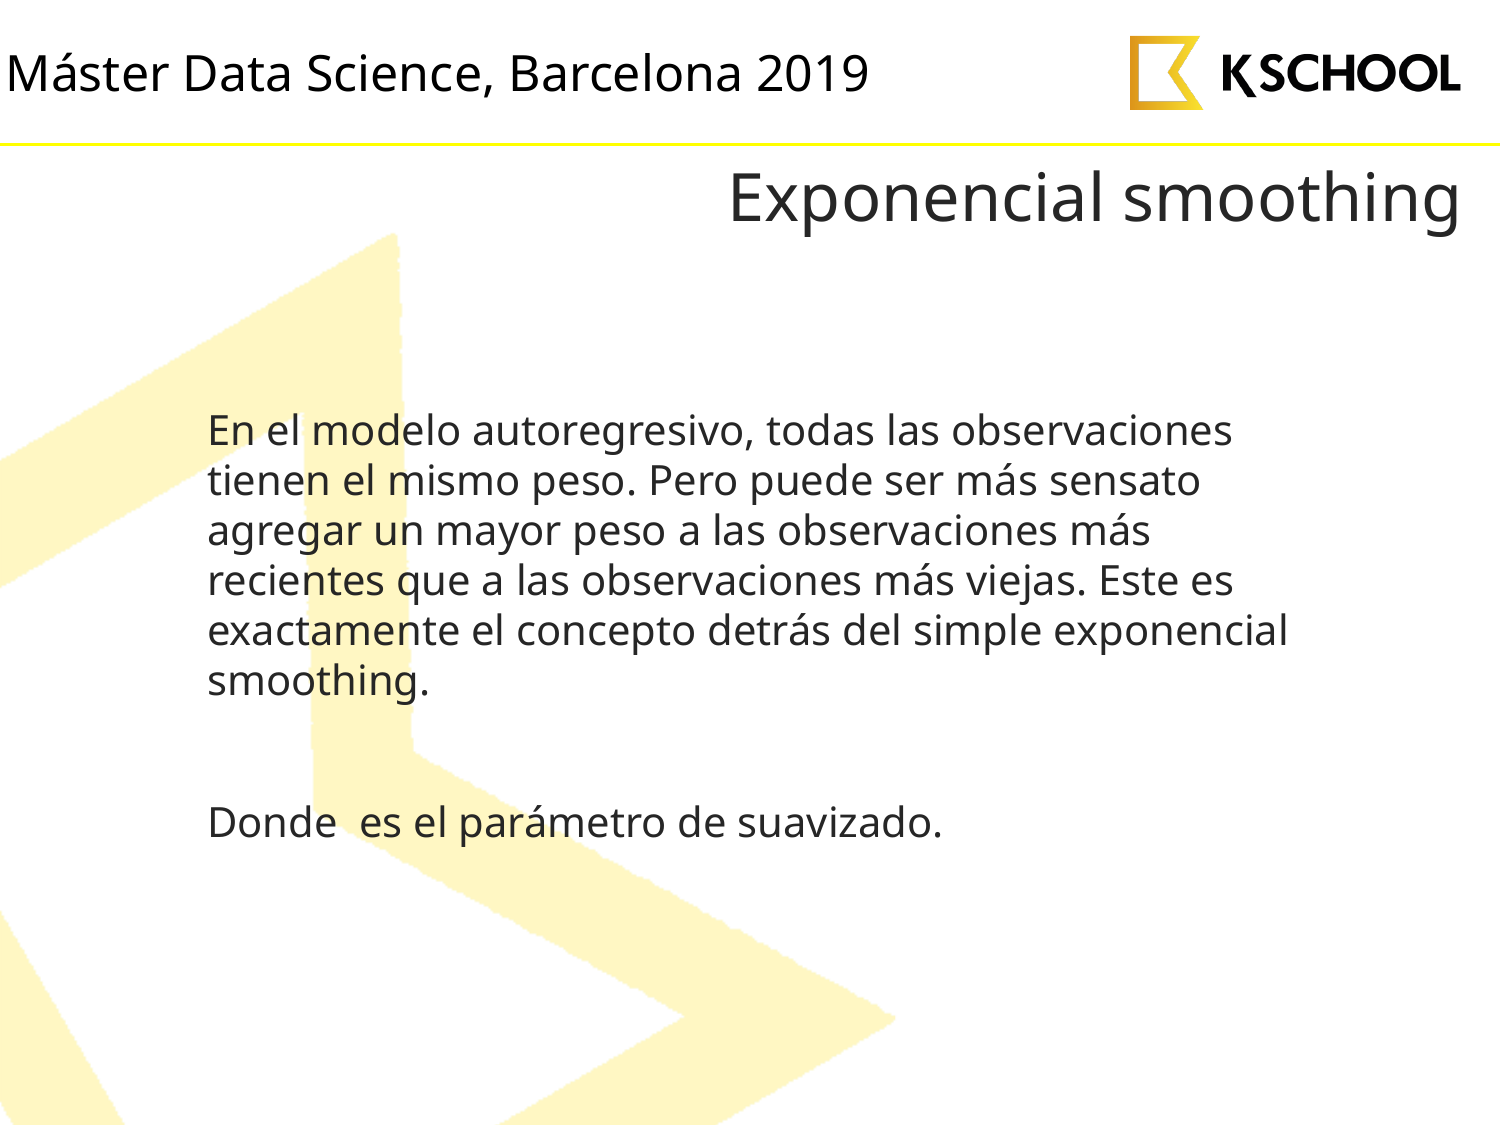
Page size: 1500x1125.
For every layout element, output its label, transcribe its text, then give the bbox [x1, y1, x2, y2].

title Exponencial smoothing [76, 147, 1478, 268]
picture [910, 475, 919, 482]
picture [913, 817, 919, 834]
picture [1121, 23, 1473, 120]
picture [910, 485, 919, 492]
picture [0, 188, 919, 1125]
